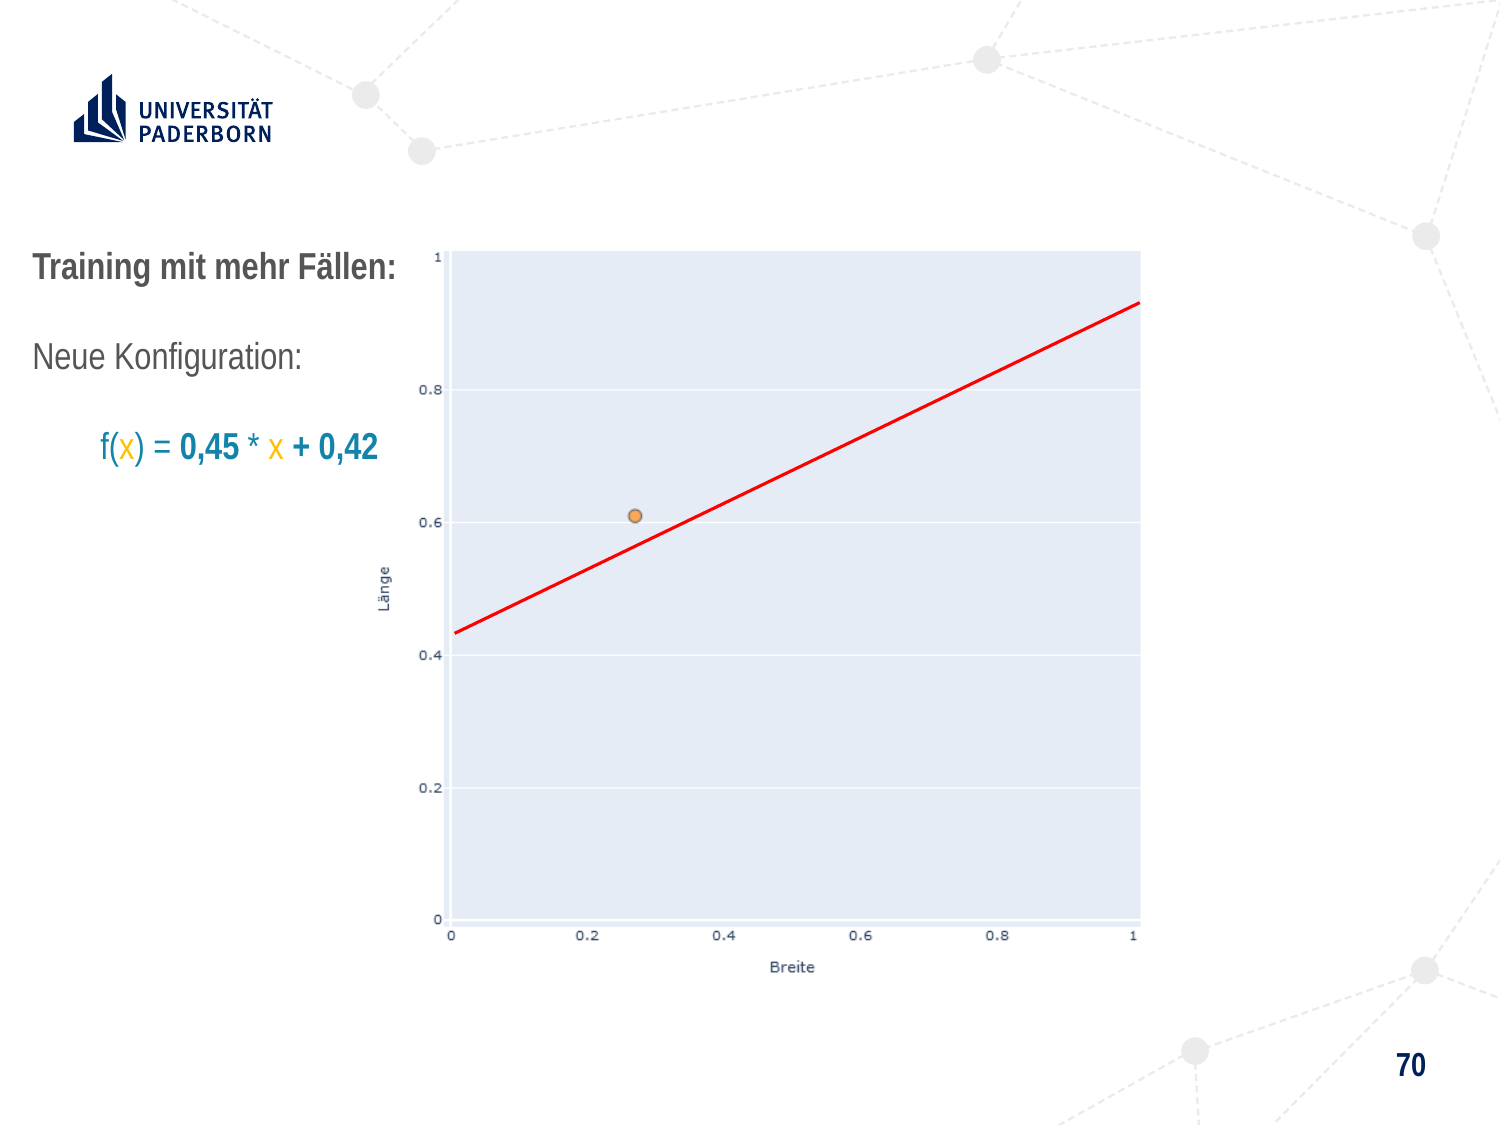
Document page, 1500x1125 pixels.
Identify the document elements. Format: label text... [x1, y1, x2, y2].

text_box Training mit mehr Fällen: Neue Konfiguration: f(x) = 0,45 * x + 0,42 [17, 234, 356, 520]
slide_number 70 [1308, 1042, 1427, 1091]
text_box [454, 302, 1140, 634]
picture [361, 219, 1189, 986]
